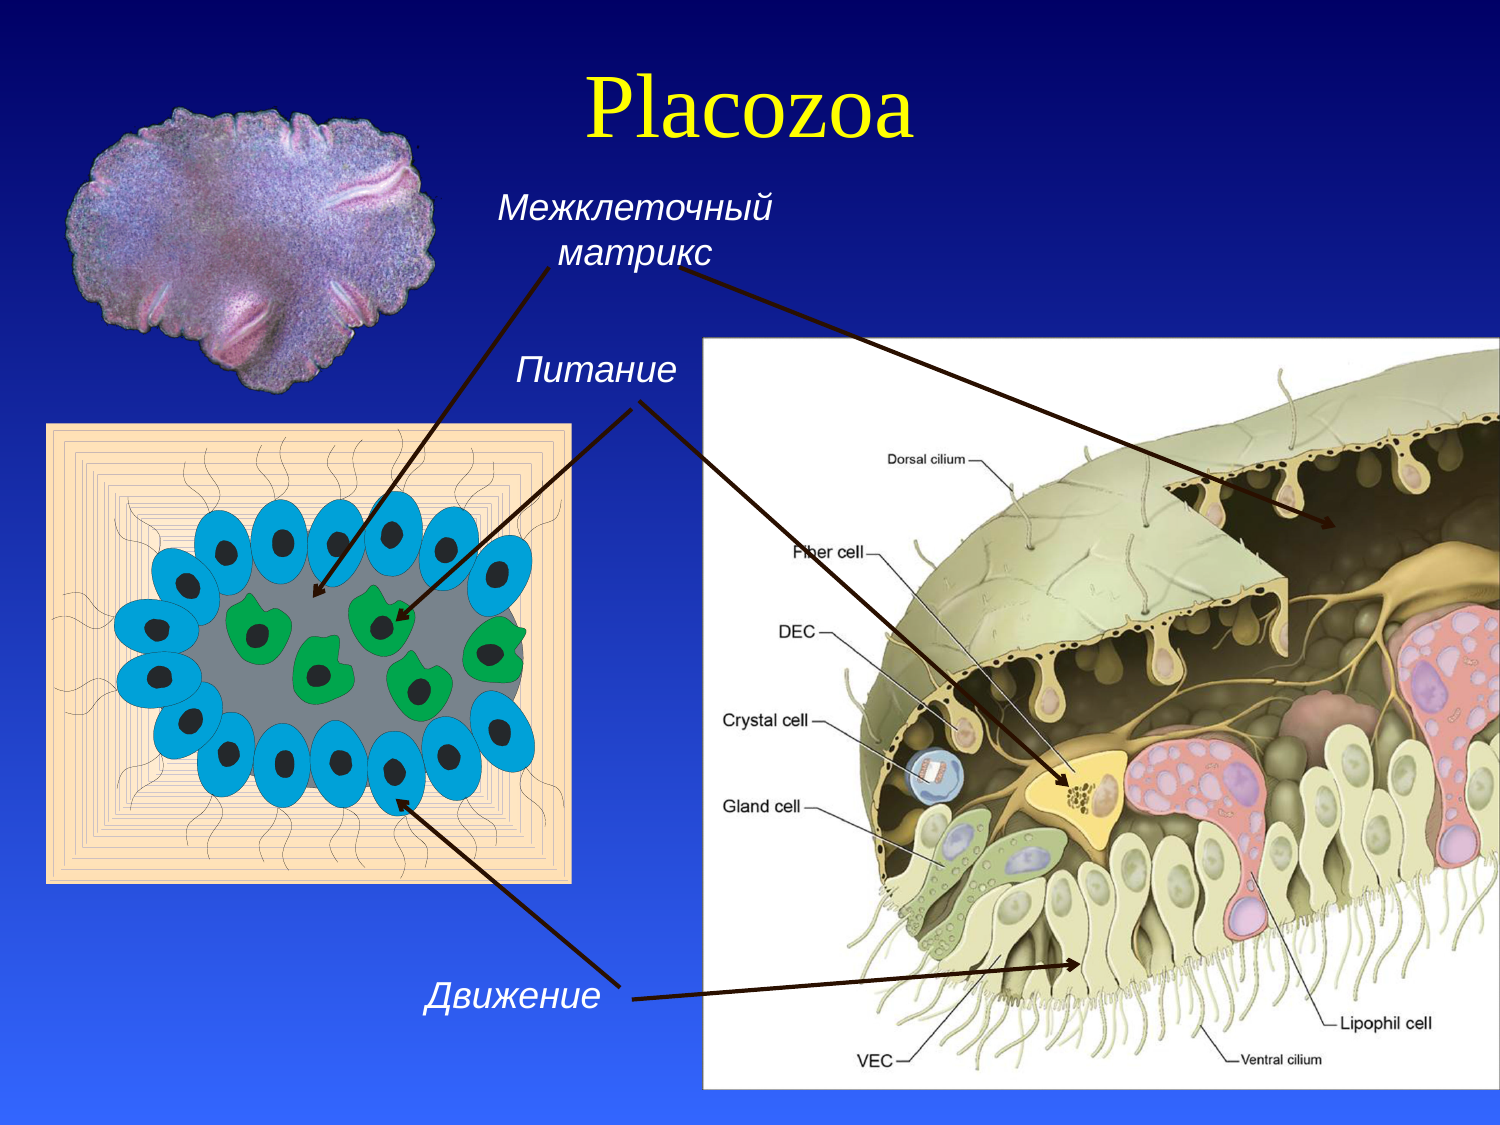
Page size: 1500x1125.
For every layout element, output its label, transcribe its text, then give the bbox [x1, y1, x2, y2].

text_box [46, 423, 572, 885]
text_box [395, 408, 632, 622]
title Placozoa [112, 7, 1388, 196]
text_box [395, 798, 621, 988]
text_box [312, 267, 550, 598]
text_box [631, 964, 1081, 1000]
text_box Межклеточный матрикс [477, 175, 794, 281]
text_box Движение [357, 964, 671, 1024]
text_box Питание [550, 337, 679, 398]
picture [30, 38, 477, 423]
picture [702, 337, 1500, 1090]
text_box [638, 400, 1069, 787]
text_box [679, 267, 1336, 528]
